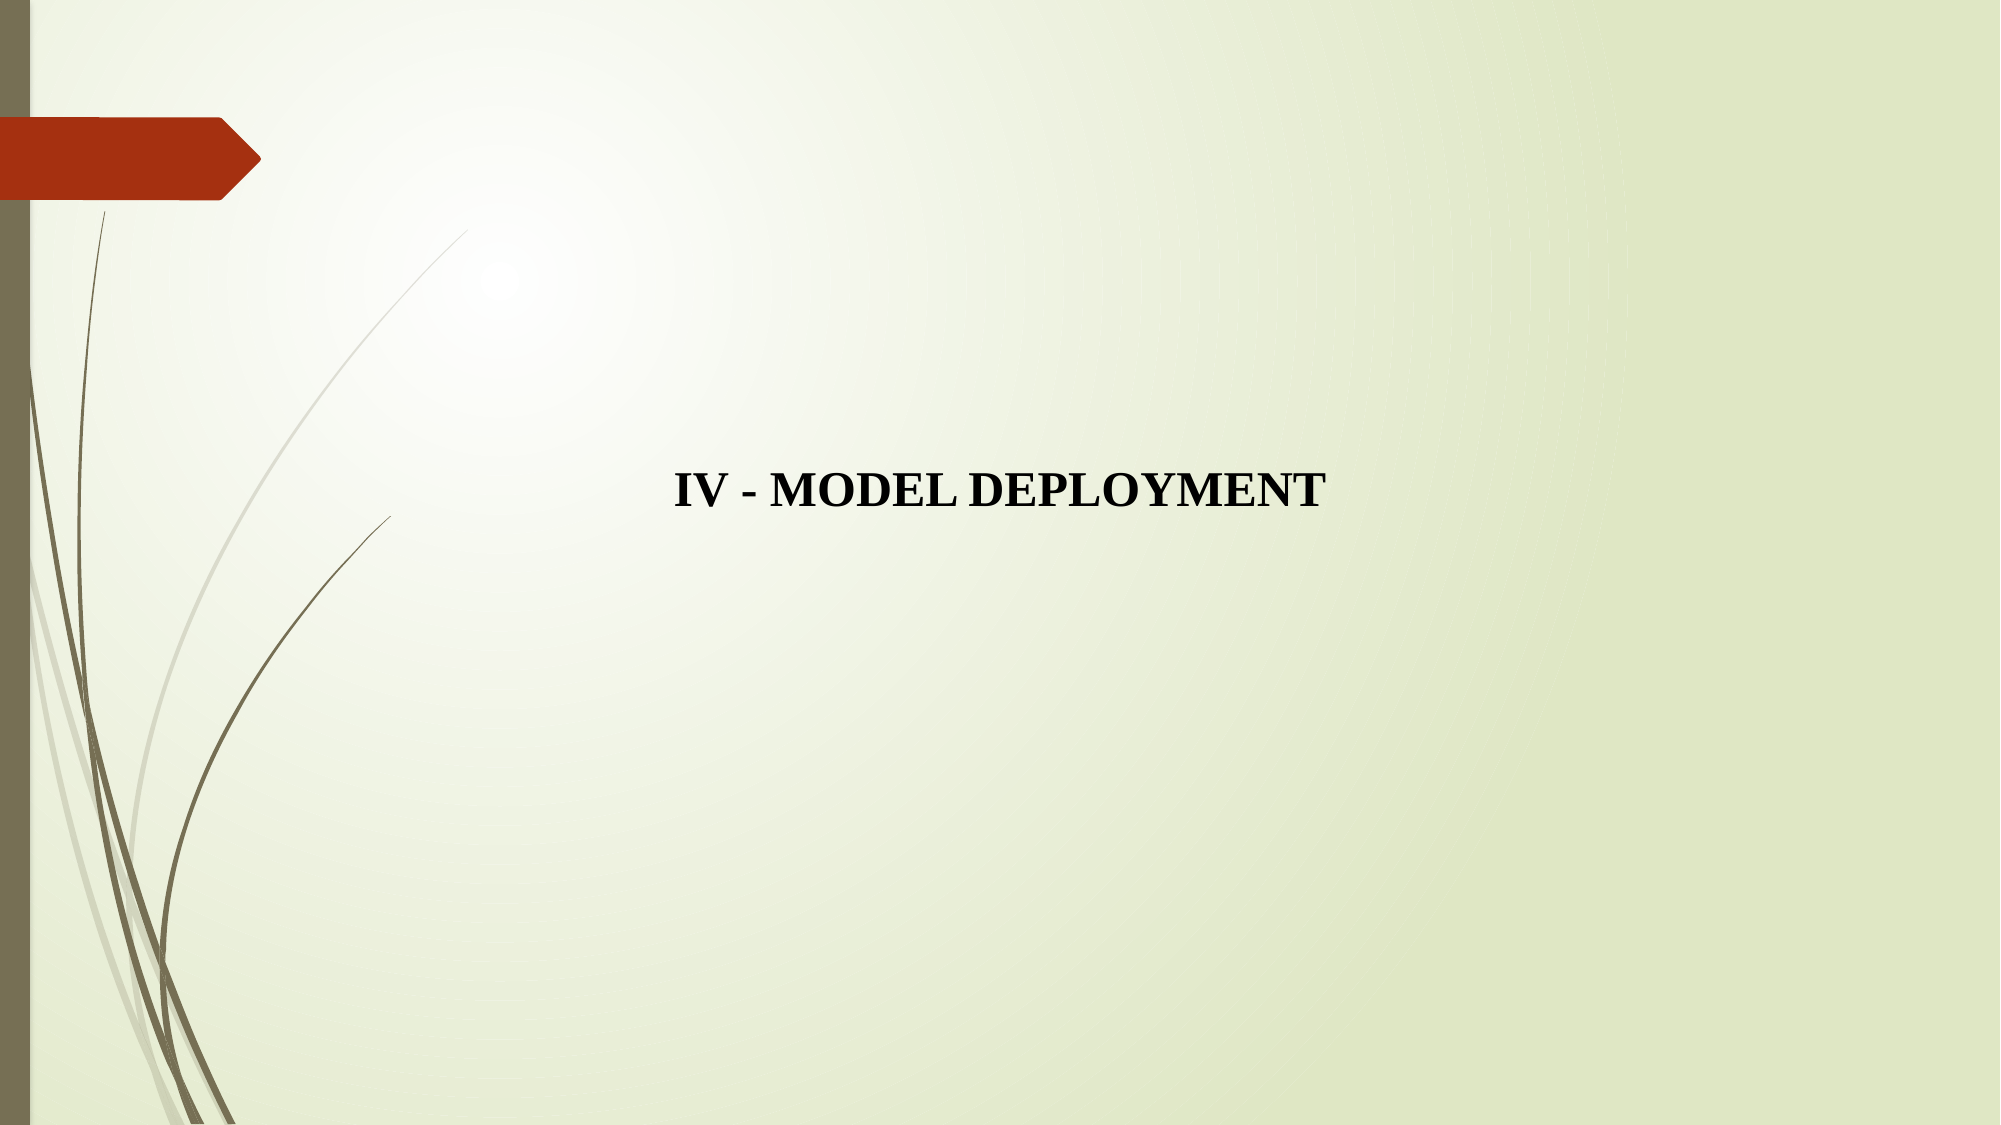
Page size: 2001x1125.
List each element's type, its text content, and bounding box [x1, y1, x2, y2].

text_box IV - Model Deployment [212, 455, 1788, 670]
